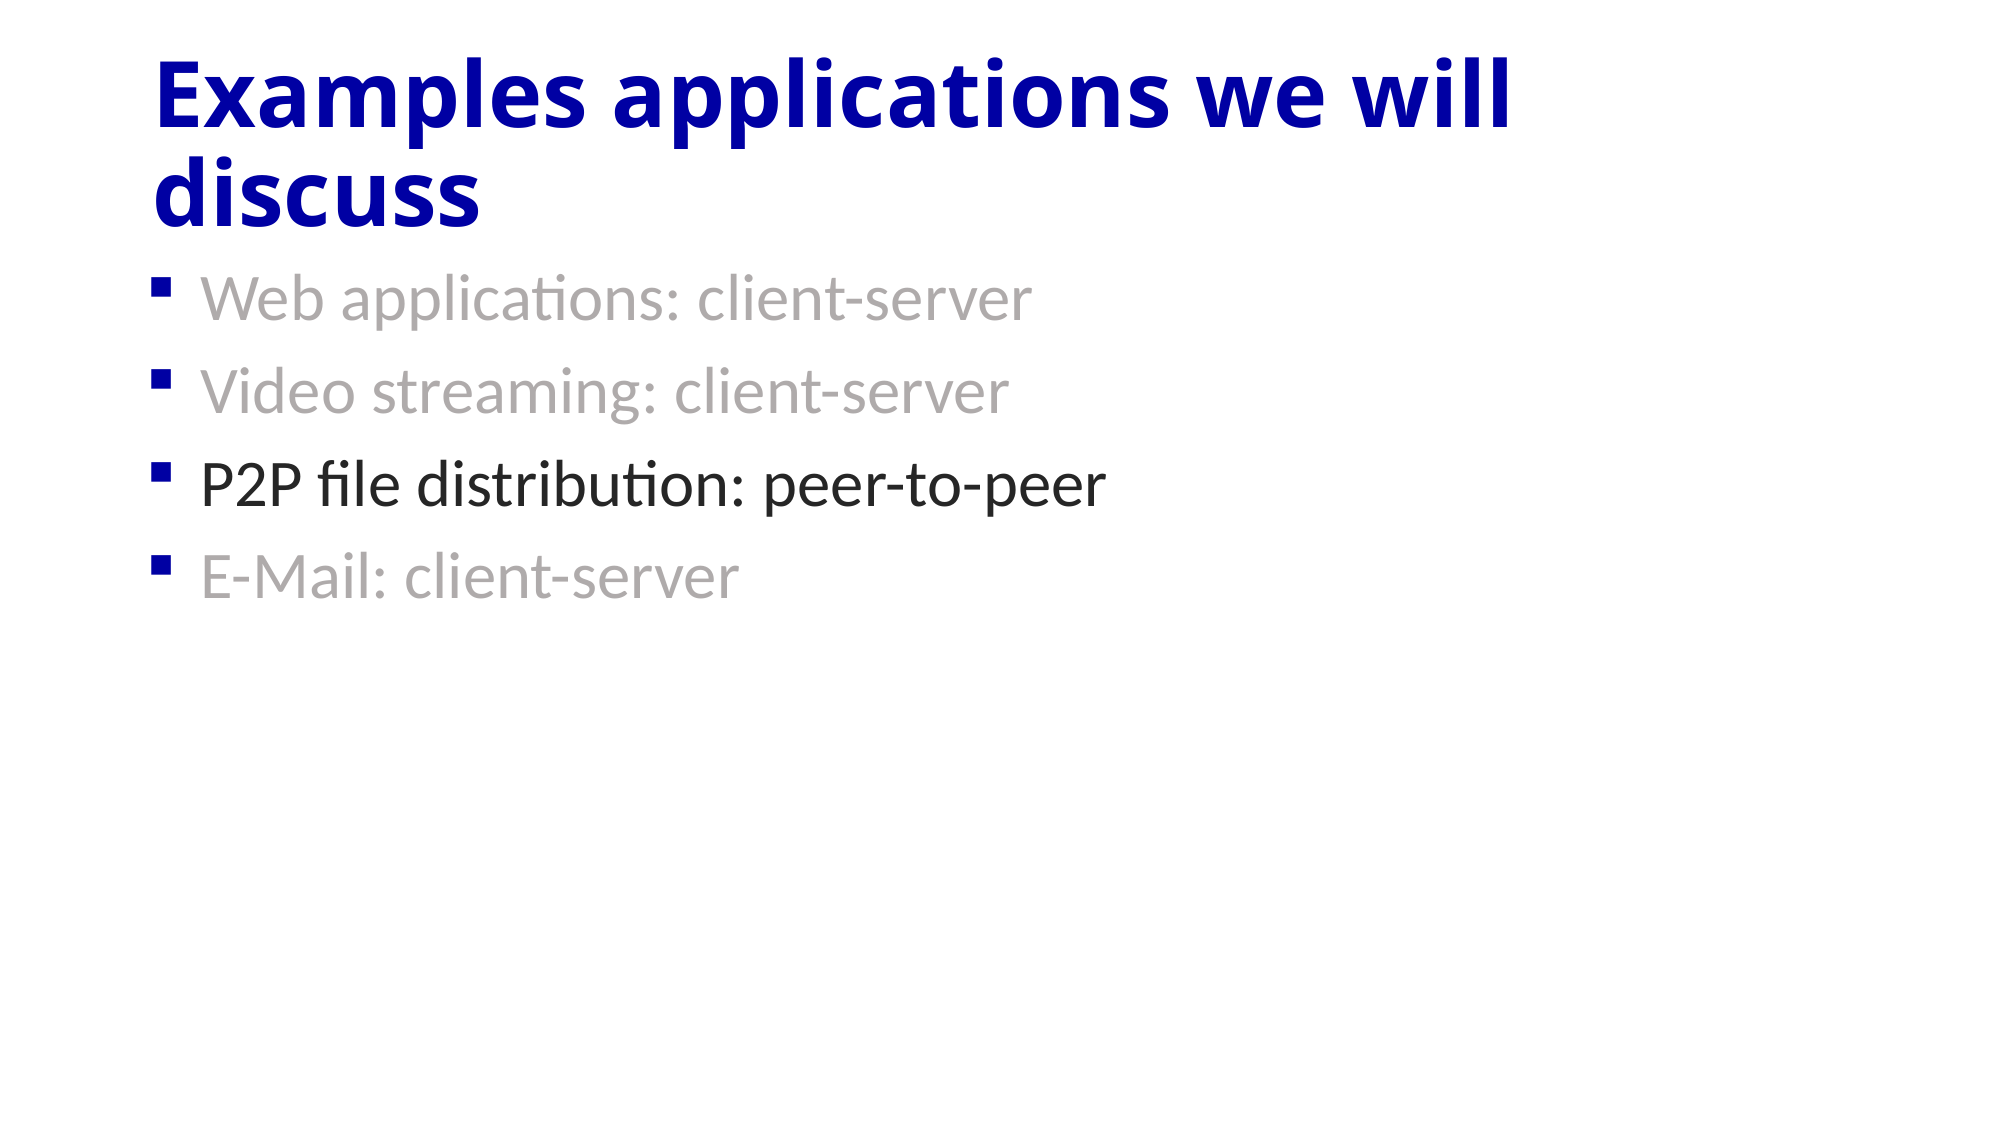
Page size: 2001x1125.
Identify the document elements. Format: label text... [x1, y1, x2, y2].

title Examples applications we will discuss [137, 74, 1863, 221]
text_box Web applications: client-server Video streaming: client-server P2P file distribution: peer-to-peer E-Mail: client-server [109, 255, 1878, 1019]
